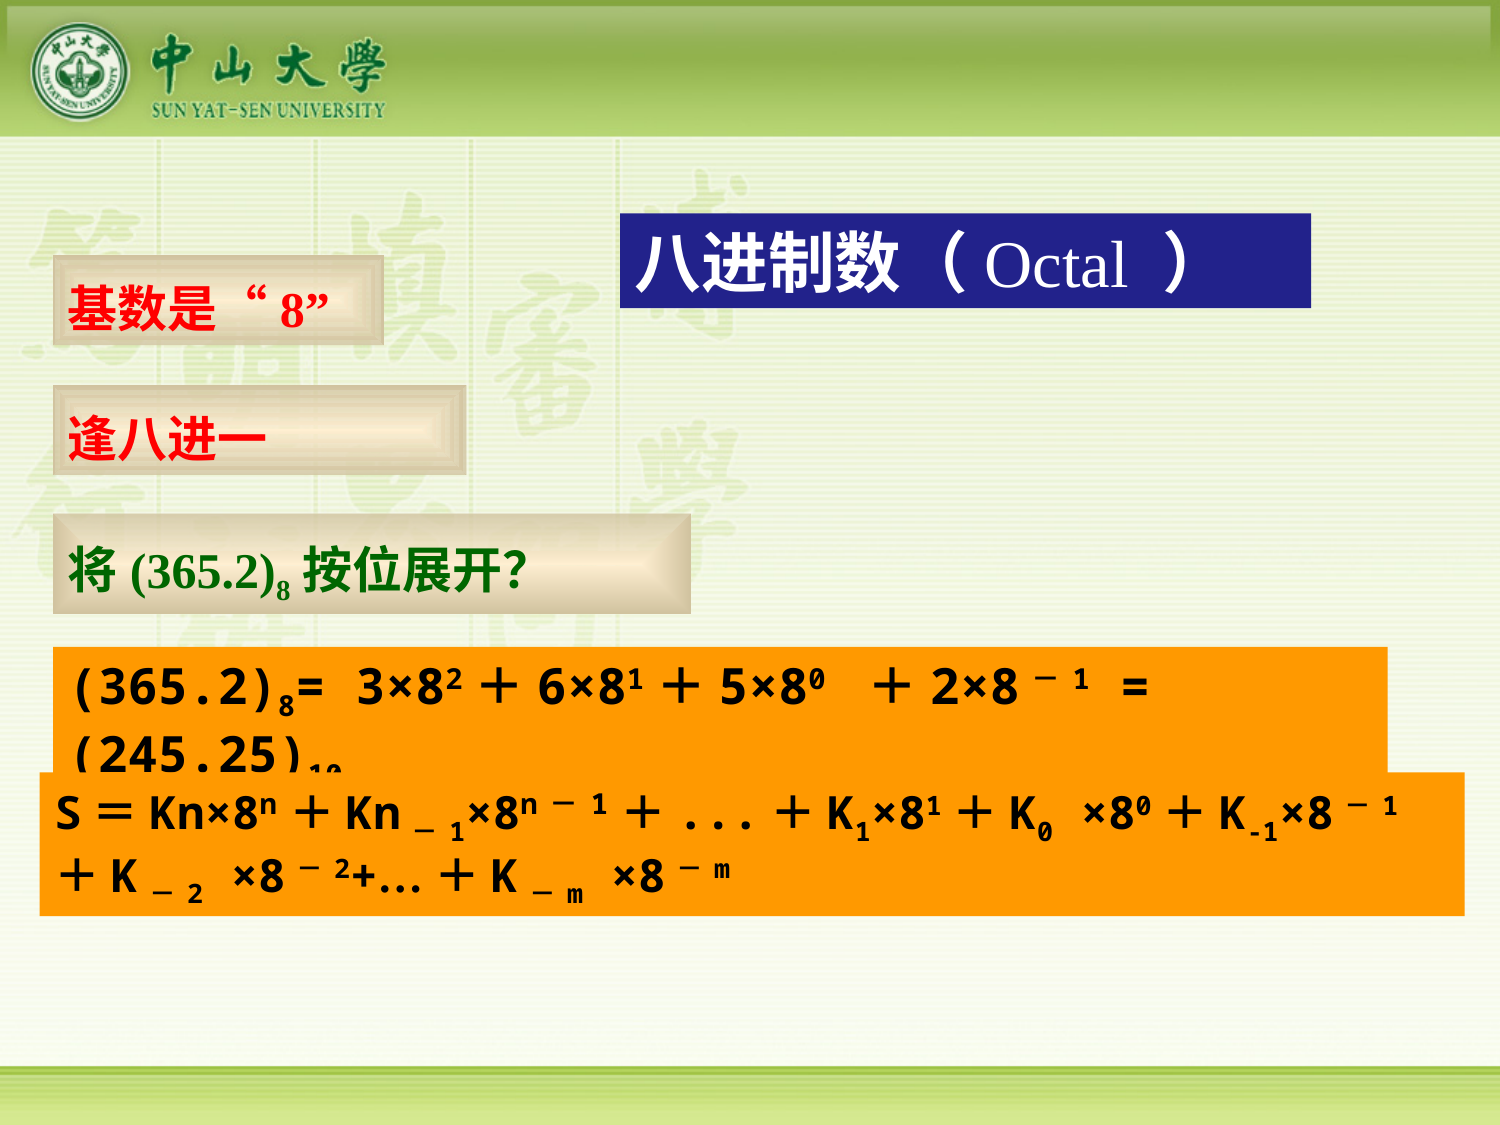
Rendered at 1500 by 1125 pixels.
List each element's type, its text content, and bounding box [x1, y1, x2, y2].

text_box (365.2)8= 3×82＋6×81＋5×80 ＋2×8－1 = (245.25)10 [53, 646, 1388, 772]
slide_number [1074, 1025, 1388, 1100]
text_box 逢八进一 [53, 385, 467, 475]
text_box S＝Kn×8n＋Kn－1×8n－1＋...＋K1×81＋K0 ×80＋K-1×8－1＋K－2 ×8－2+…＋K－m ×8－m [39, 772, 1465, 917]
picture [0, 0, 1500, 1125]
slide_number [112, 1025, 425, 1100]
text_box 八进制数（Octal ） [620, 213, 1312, 309]
text_box 基数是“8” [53, 255, 384, 346]
text_box 将(365.2)8按位展开？ [53, 513, 691, 614]
